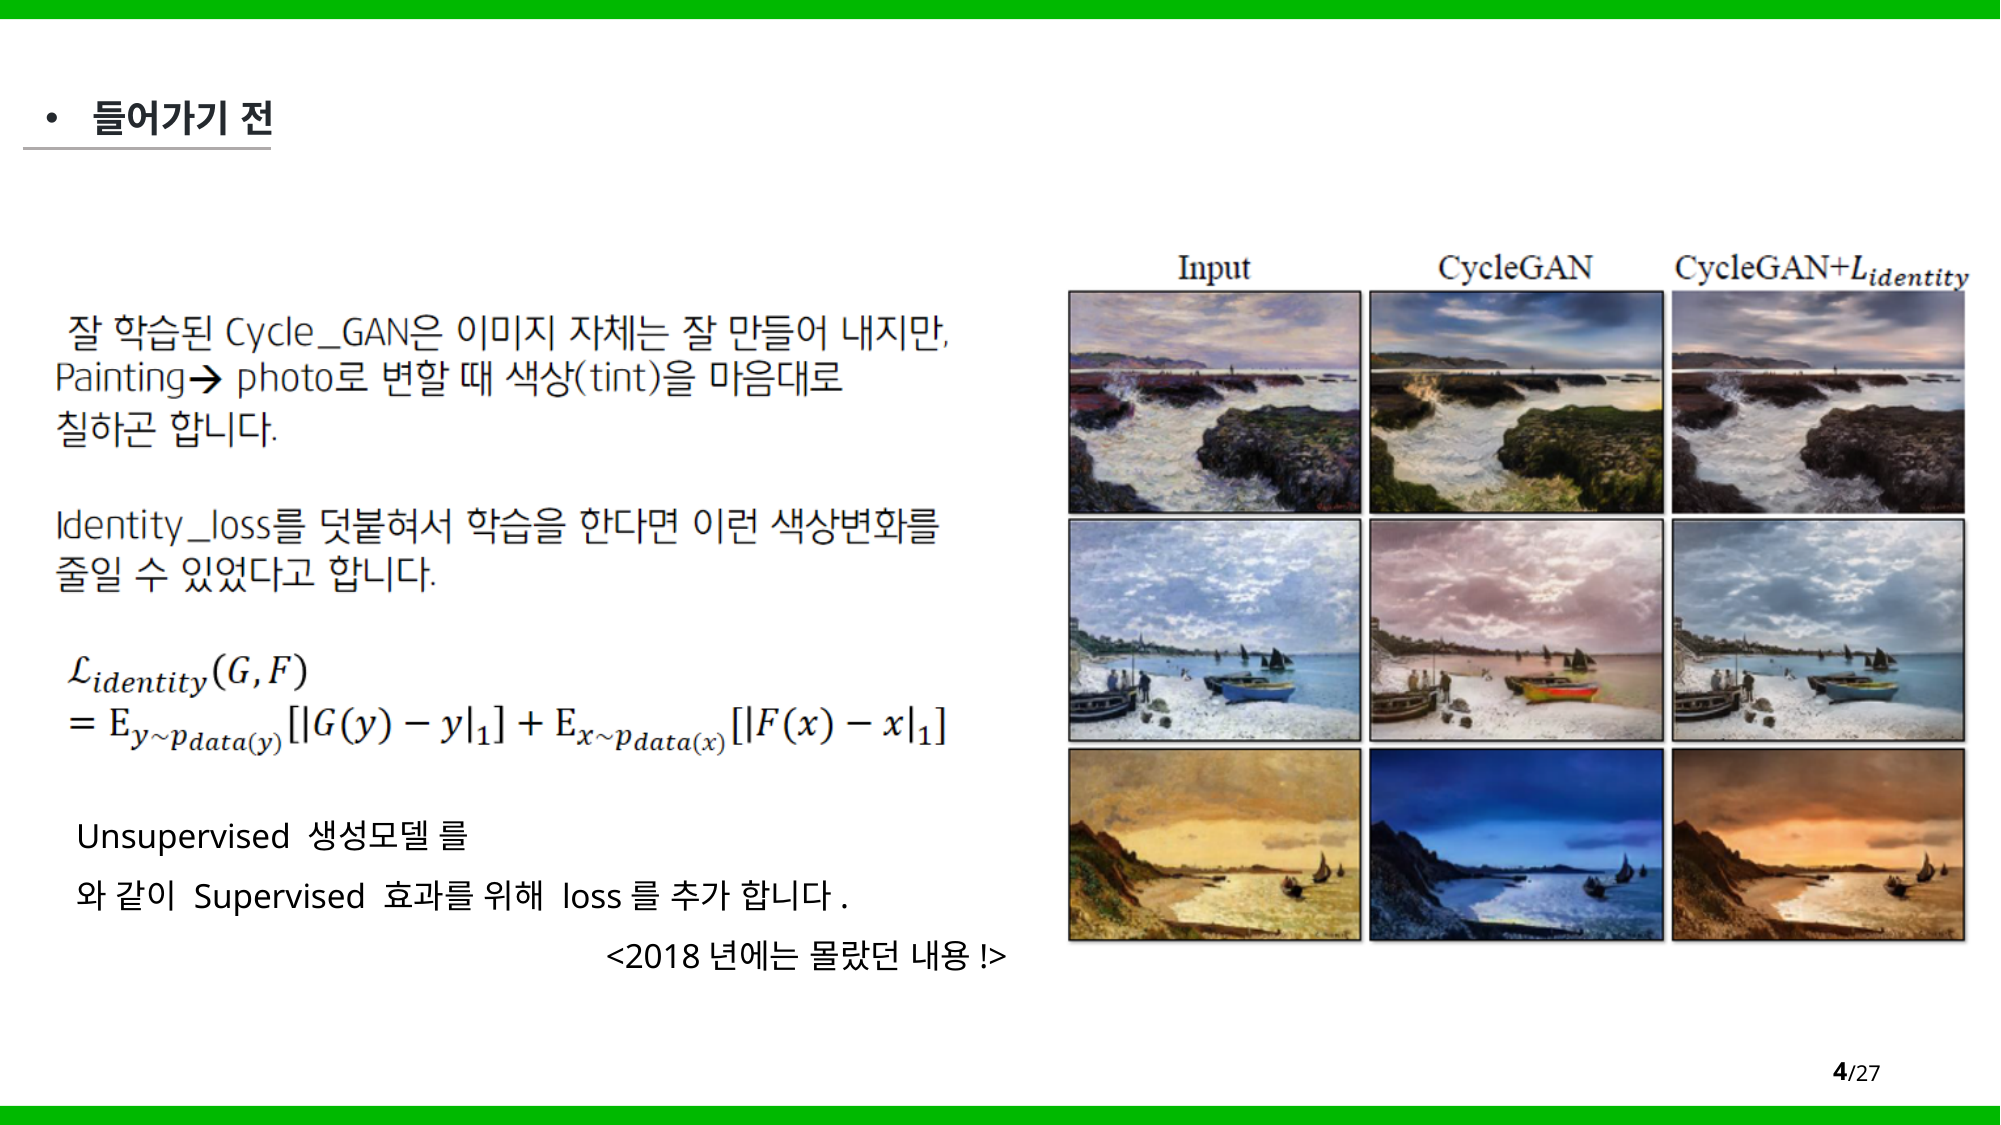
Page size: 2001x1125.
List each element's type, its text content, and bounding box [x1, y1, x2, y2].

text_box 들어가기 전 [30, 87, 291, 148]
picture [22, 203, 1977, 977]
